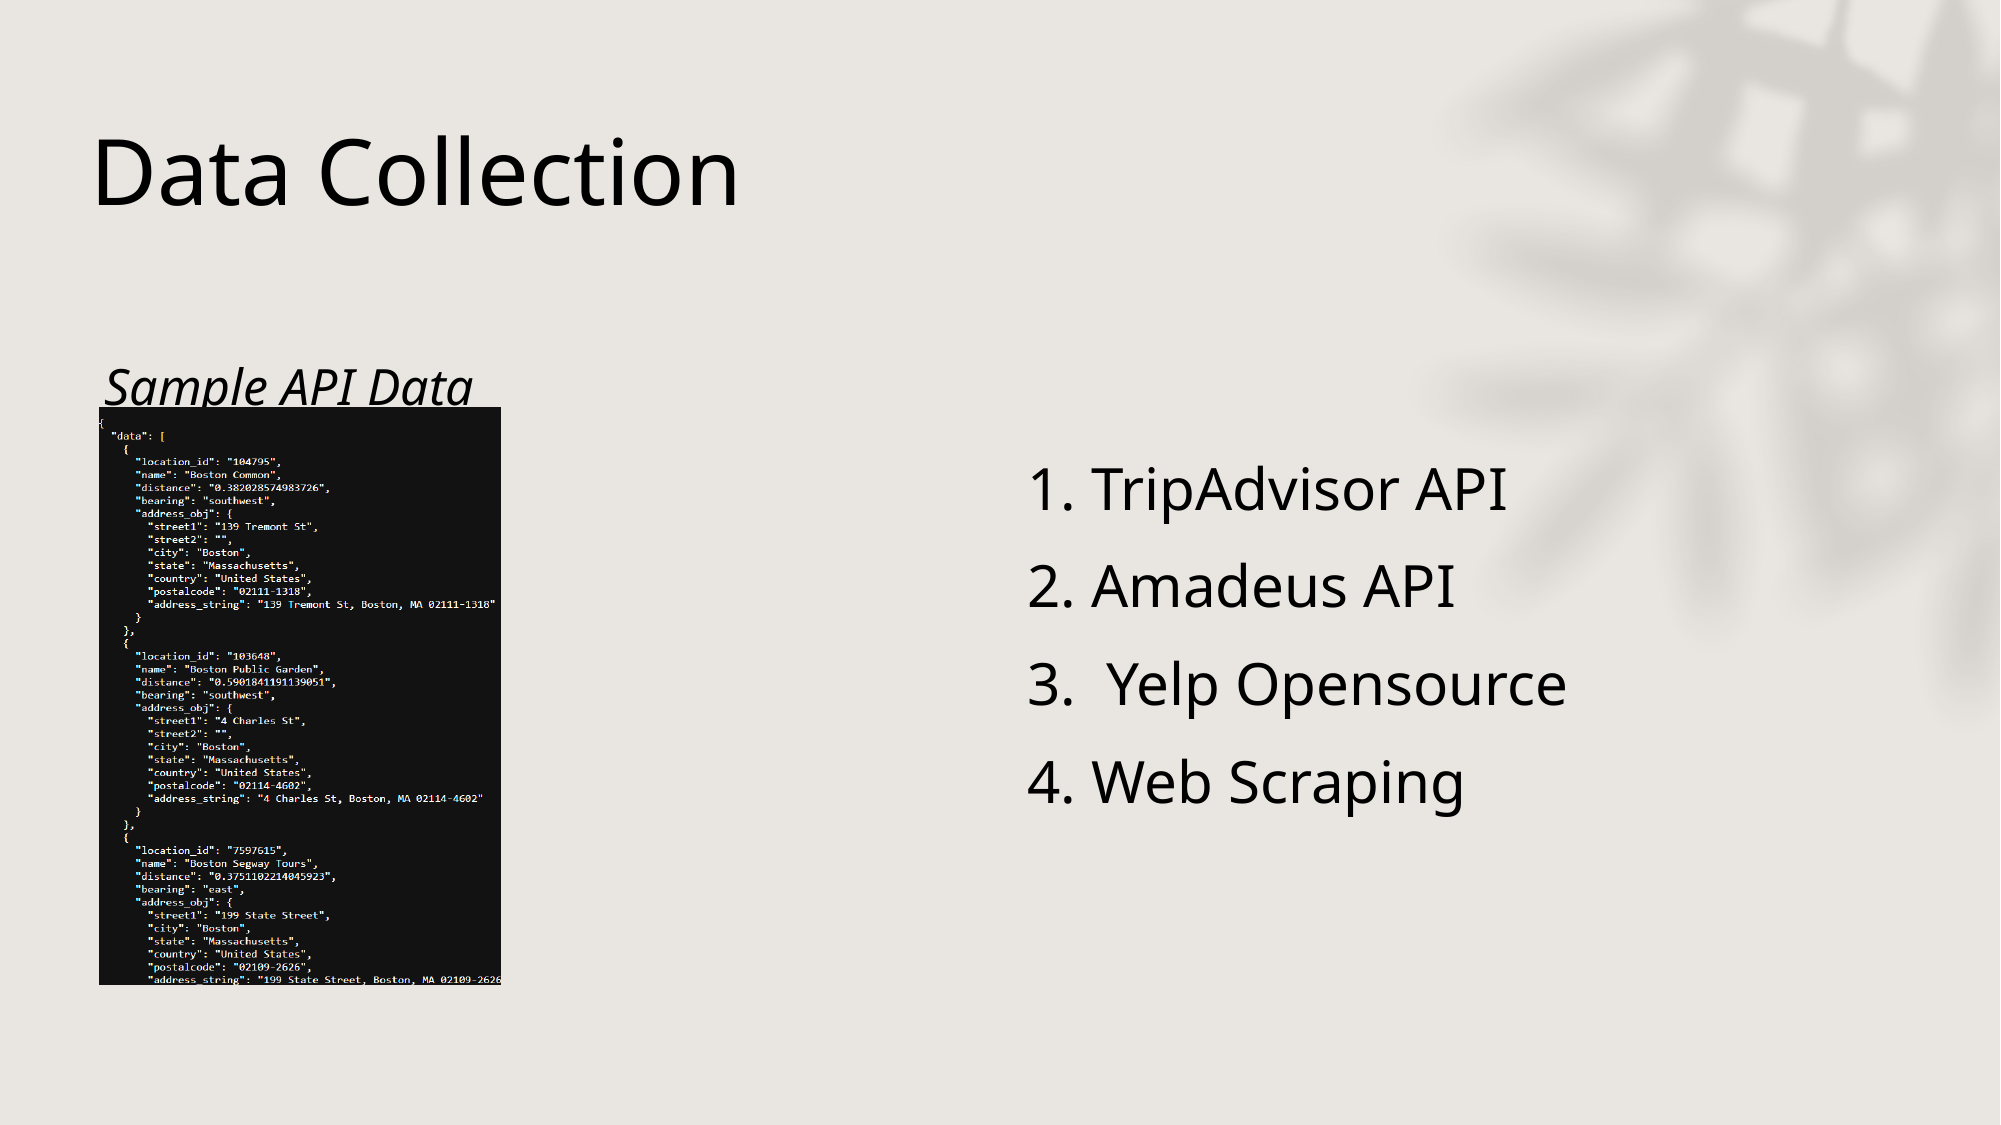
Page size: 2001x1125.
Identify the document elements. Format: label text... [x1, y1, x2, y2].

list Sample API Data [76, 287, 984, 423]
list 1. TripAdvisor API 2. Amadeus API 3. Yelp Opensource 4. Web Scraping [1012, 437, 1925, 1016]
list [99, 407, 501, 985]
title Data Collection [75, 59, 1925, 278]
